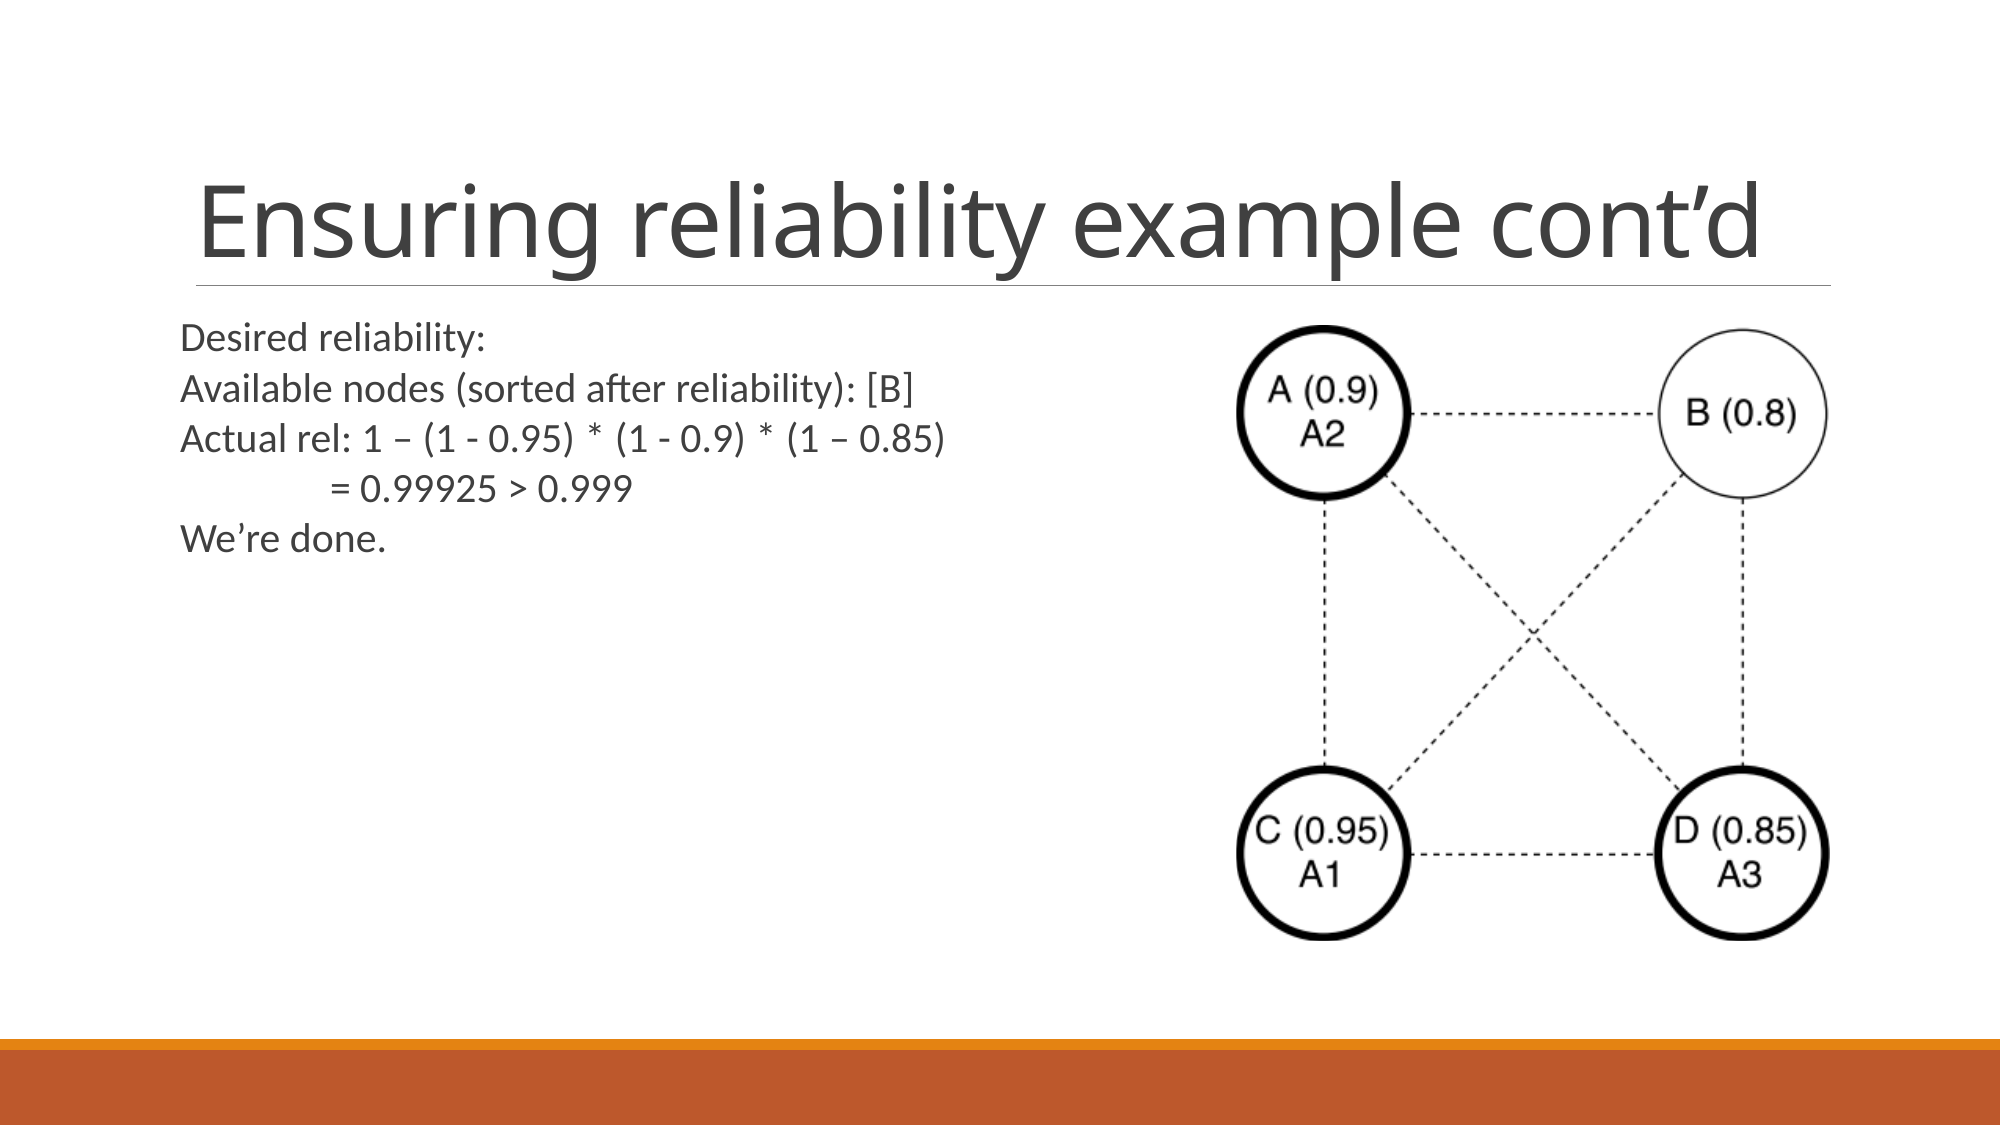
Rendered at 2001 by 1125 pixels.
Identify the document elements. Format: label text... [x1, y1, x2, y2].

picture [1235, 324, 1831, 941]
title Ensuring reliability example cont’d [180, 47, 1830, 285]
